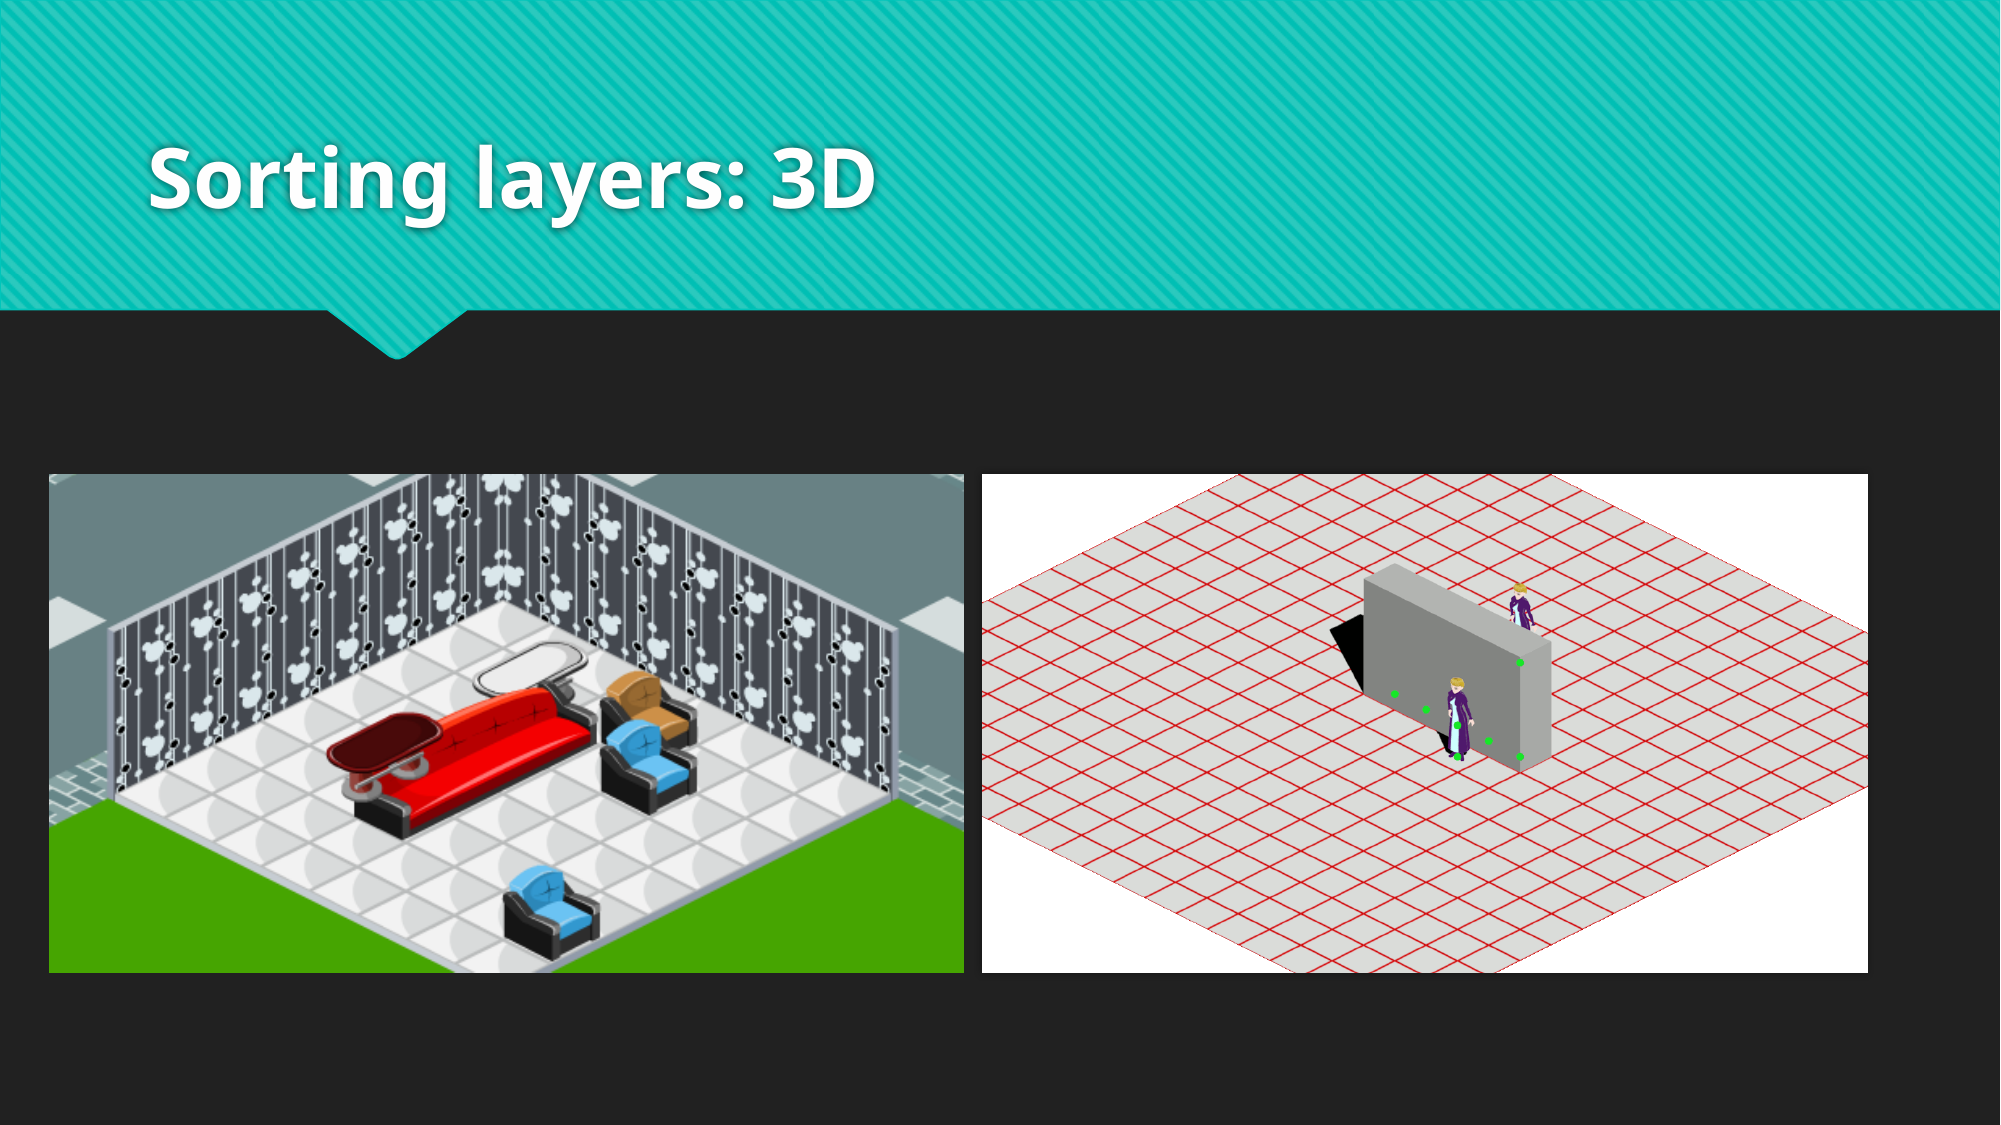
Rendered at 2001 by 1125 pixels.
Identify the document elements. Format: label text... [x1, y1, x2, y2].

picture [49, 474, 964, 973]
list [982, 474, 1868, 973]
title Sorting layers: 3D [132, 73, 1868, 233]
